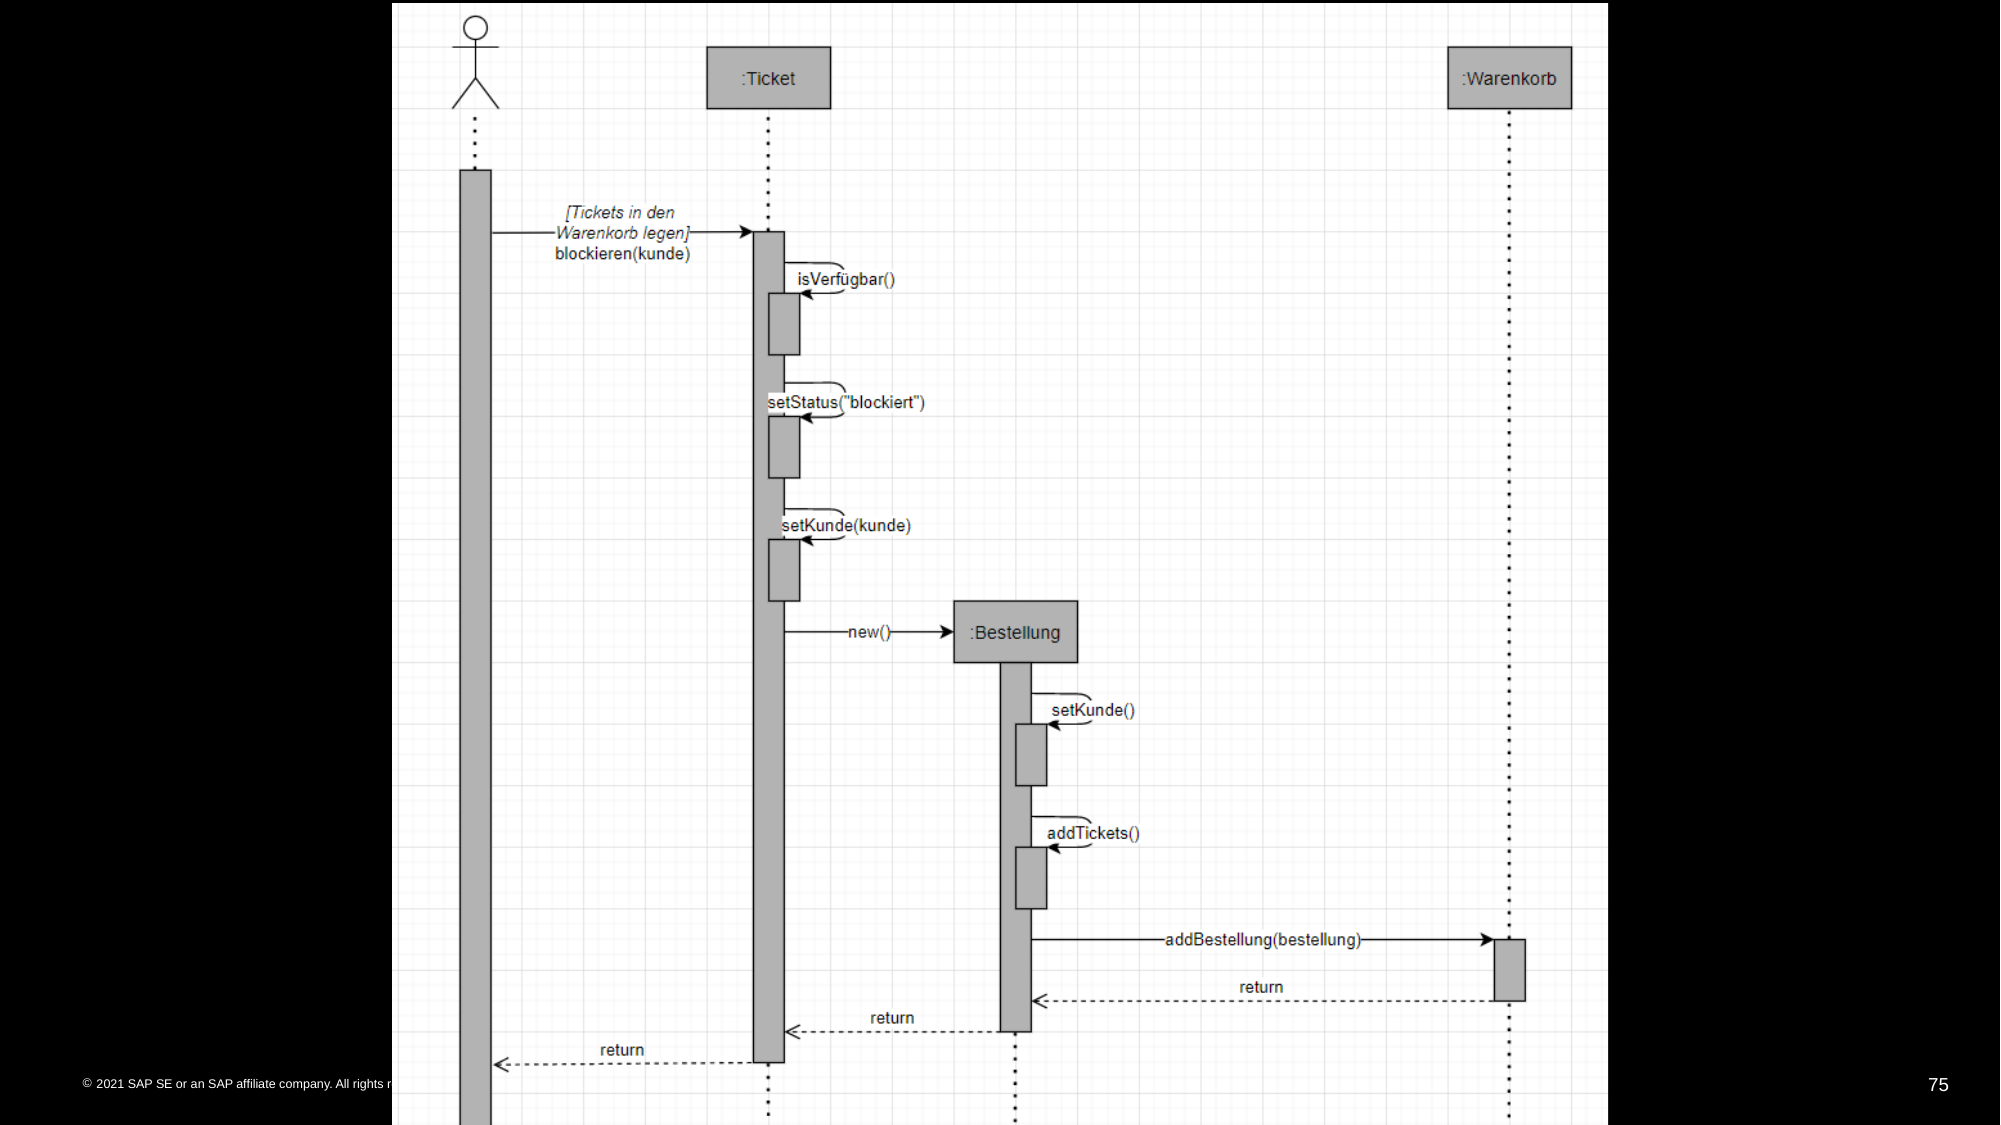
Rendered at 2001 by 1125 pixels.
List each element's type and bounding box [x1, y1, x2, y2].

list [391, 3, 1609, 1125]
